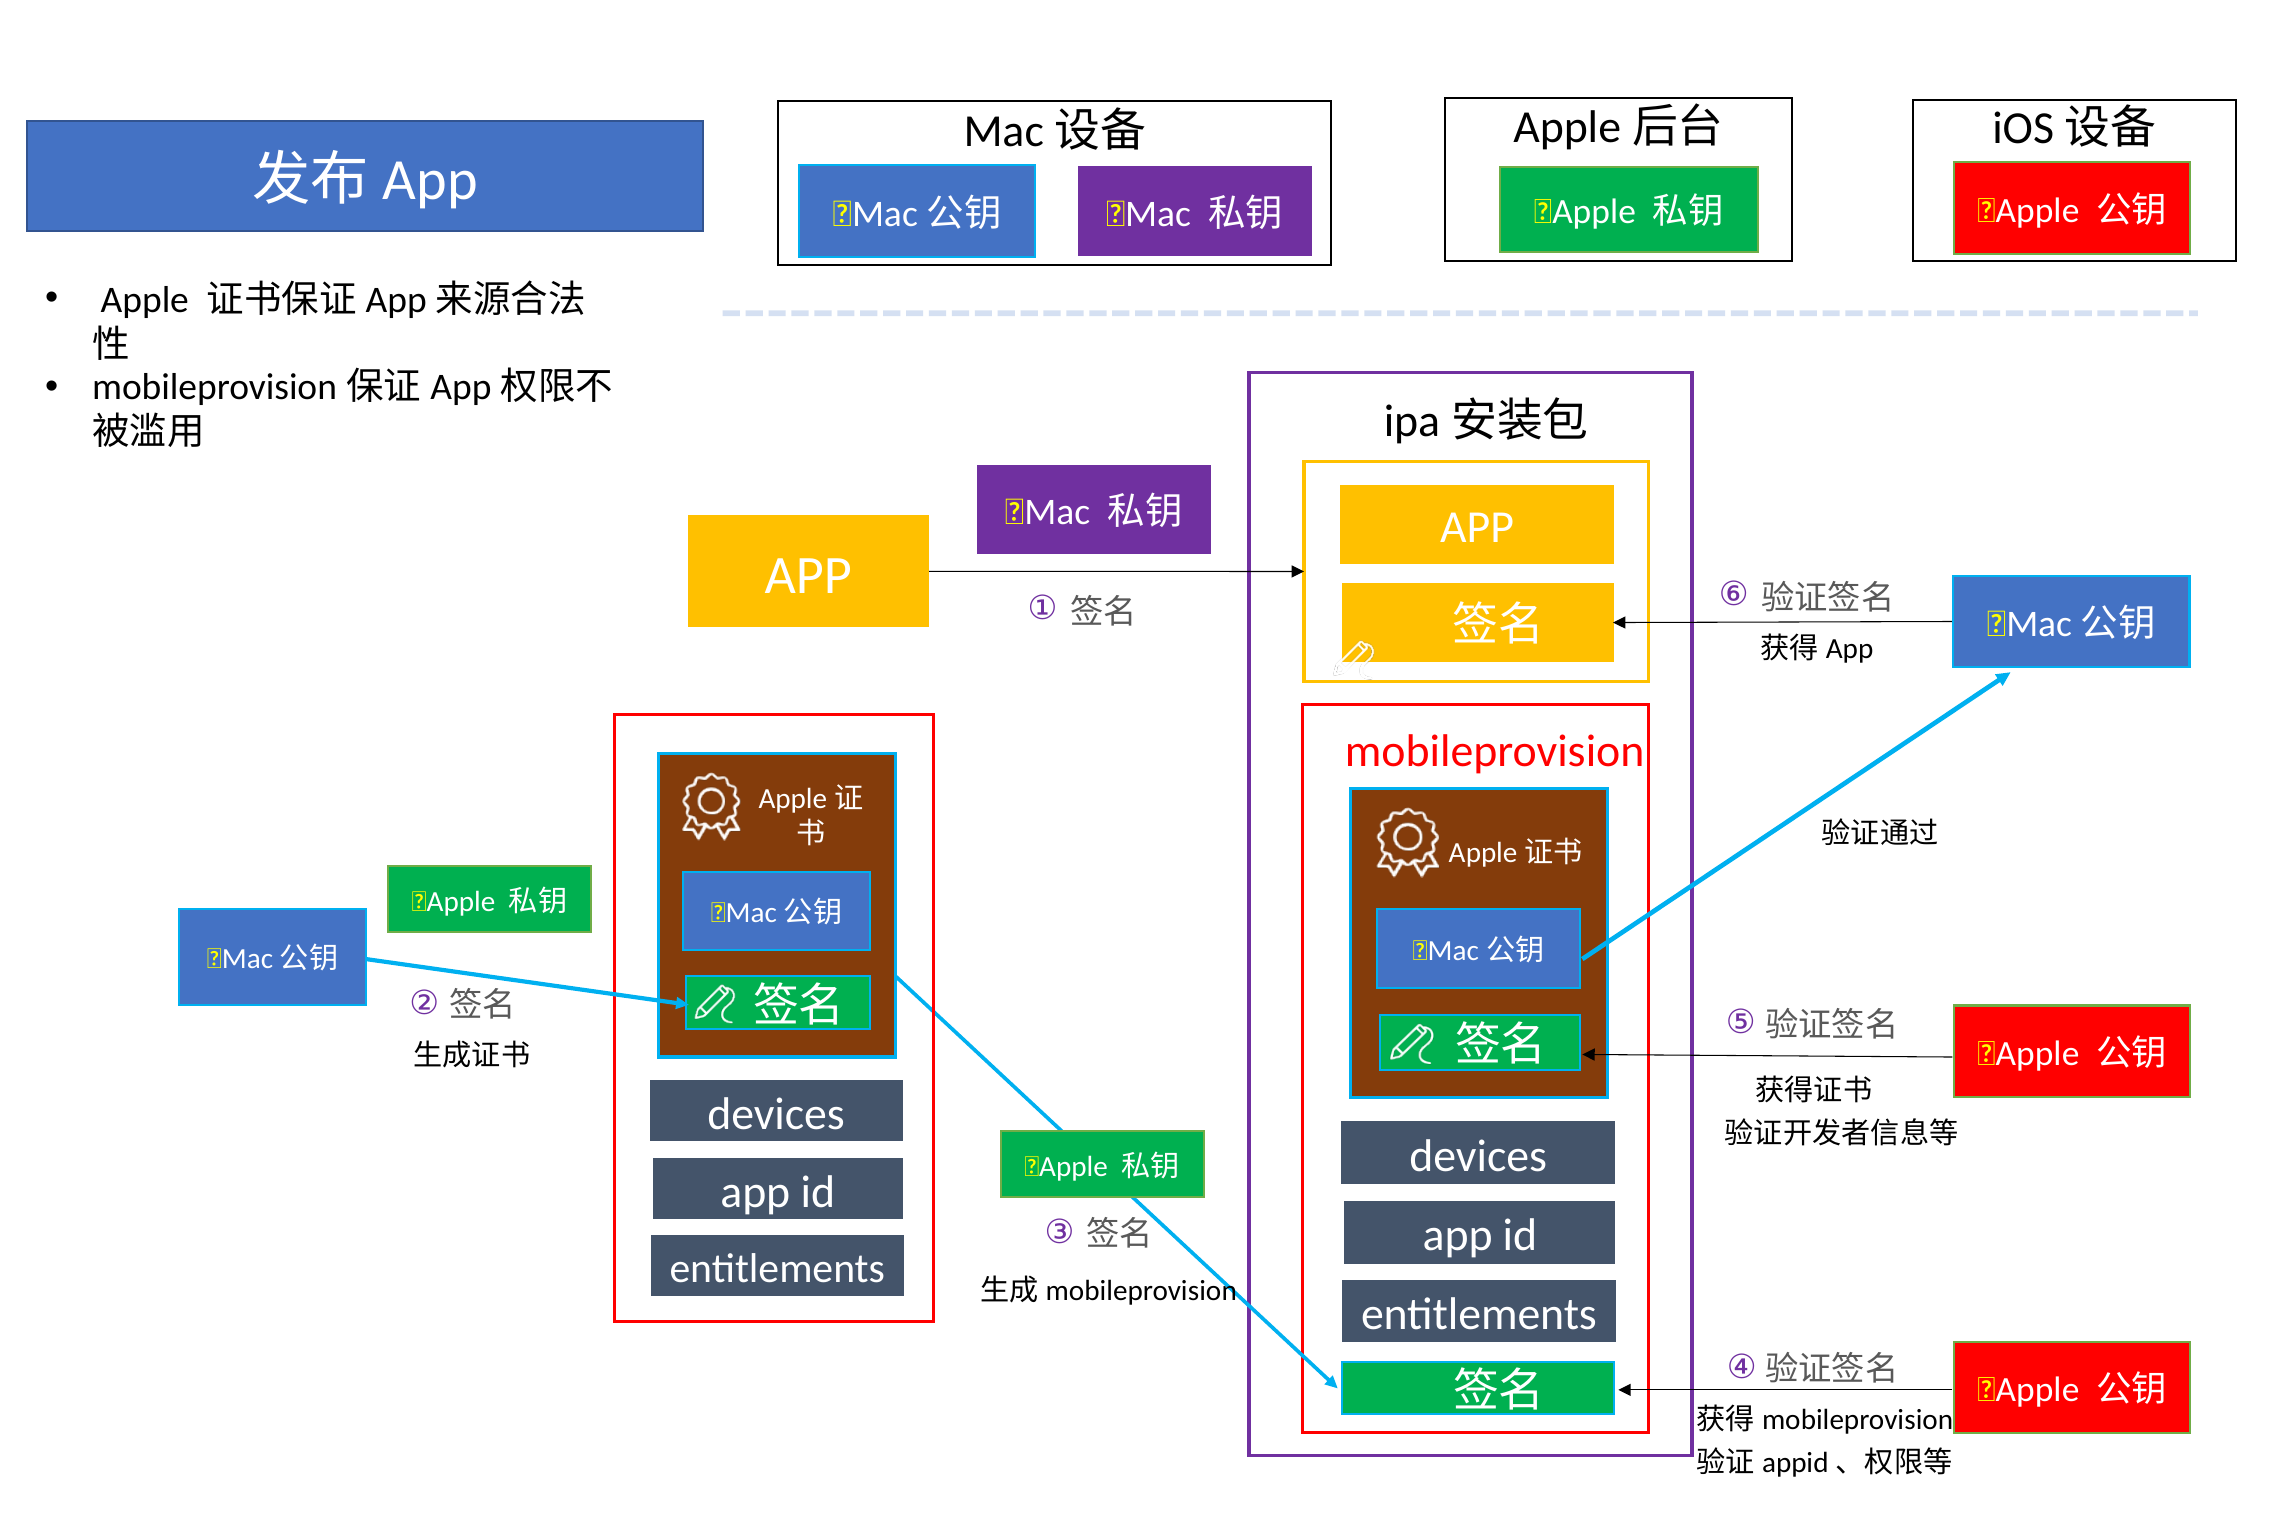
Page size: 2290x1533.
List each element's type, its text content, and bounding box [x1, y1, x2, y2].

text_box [179, 372, 2191, 1487]
text_box 发布App [26, 120, 704, 232]
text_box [778, 100, 1332, 265]
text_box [1444, 97, 1793, 262]
text_box Apple 证书保证App来源合法性 [29, 267, 629, 355]
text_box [1912, 100, 2236, 261]
text_box mobileprovision保证App权限不被滥用 [29, 355, 629, 460]
